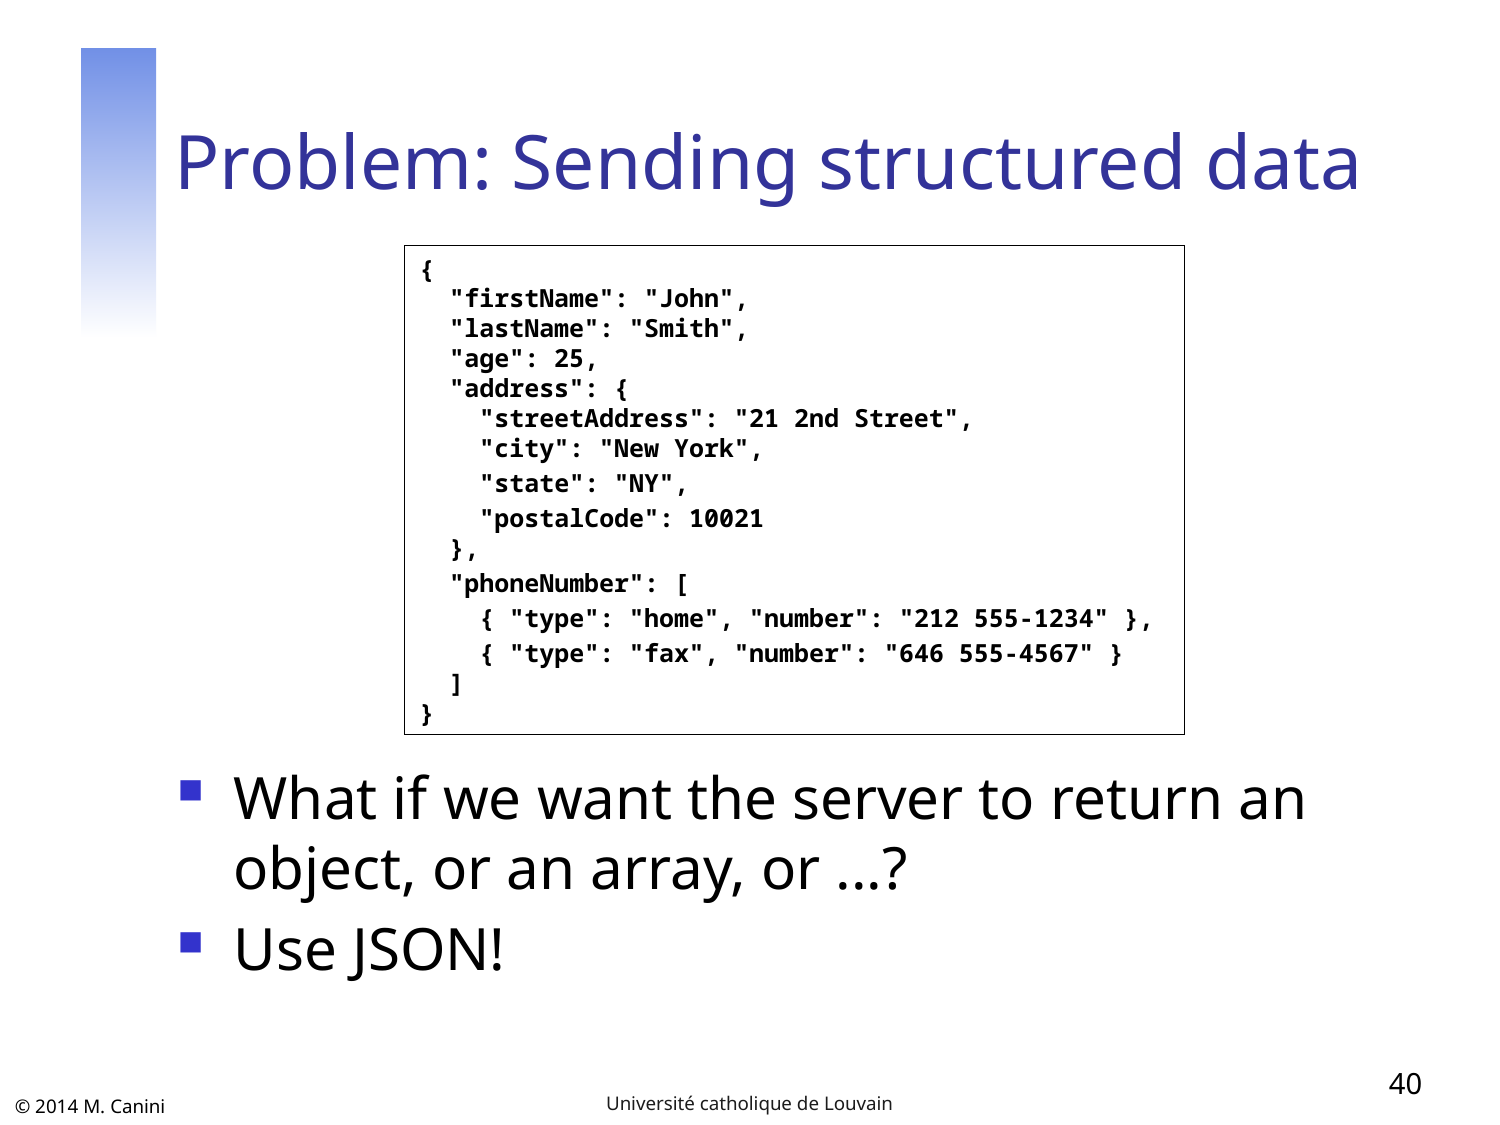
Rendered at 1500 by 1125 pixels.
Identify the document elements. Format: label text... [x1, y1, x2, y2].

footer Université catholique de Louvain [512, 1083, 987, 1125]
title Problem: Sending structured data [158, 49, 1438, 213]
text_box { "firstName": "John", "lastName": "Smith", "age": 25, "address": { "streetAddress": "21 2nd Street", "city": "New York", "state": "NY", "postalCode": 10021 }, "phoneNumber": [ { "type": "home", "number": "212 555-1234" }, { "type": "fax", "number": "646 555-4567" } ] } [404, 245, 1185, 735]
list What if we want the server to return an object, or an array, or ...? Use JSON! [162, 753, 1438, 1066]
slide_number 40 [1124, 1037, 1438, 1113]
